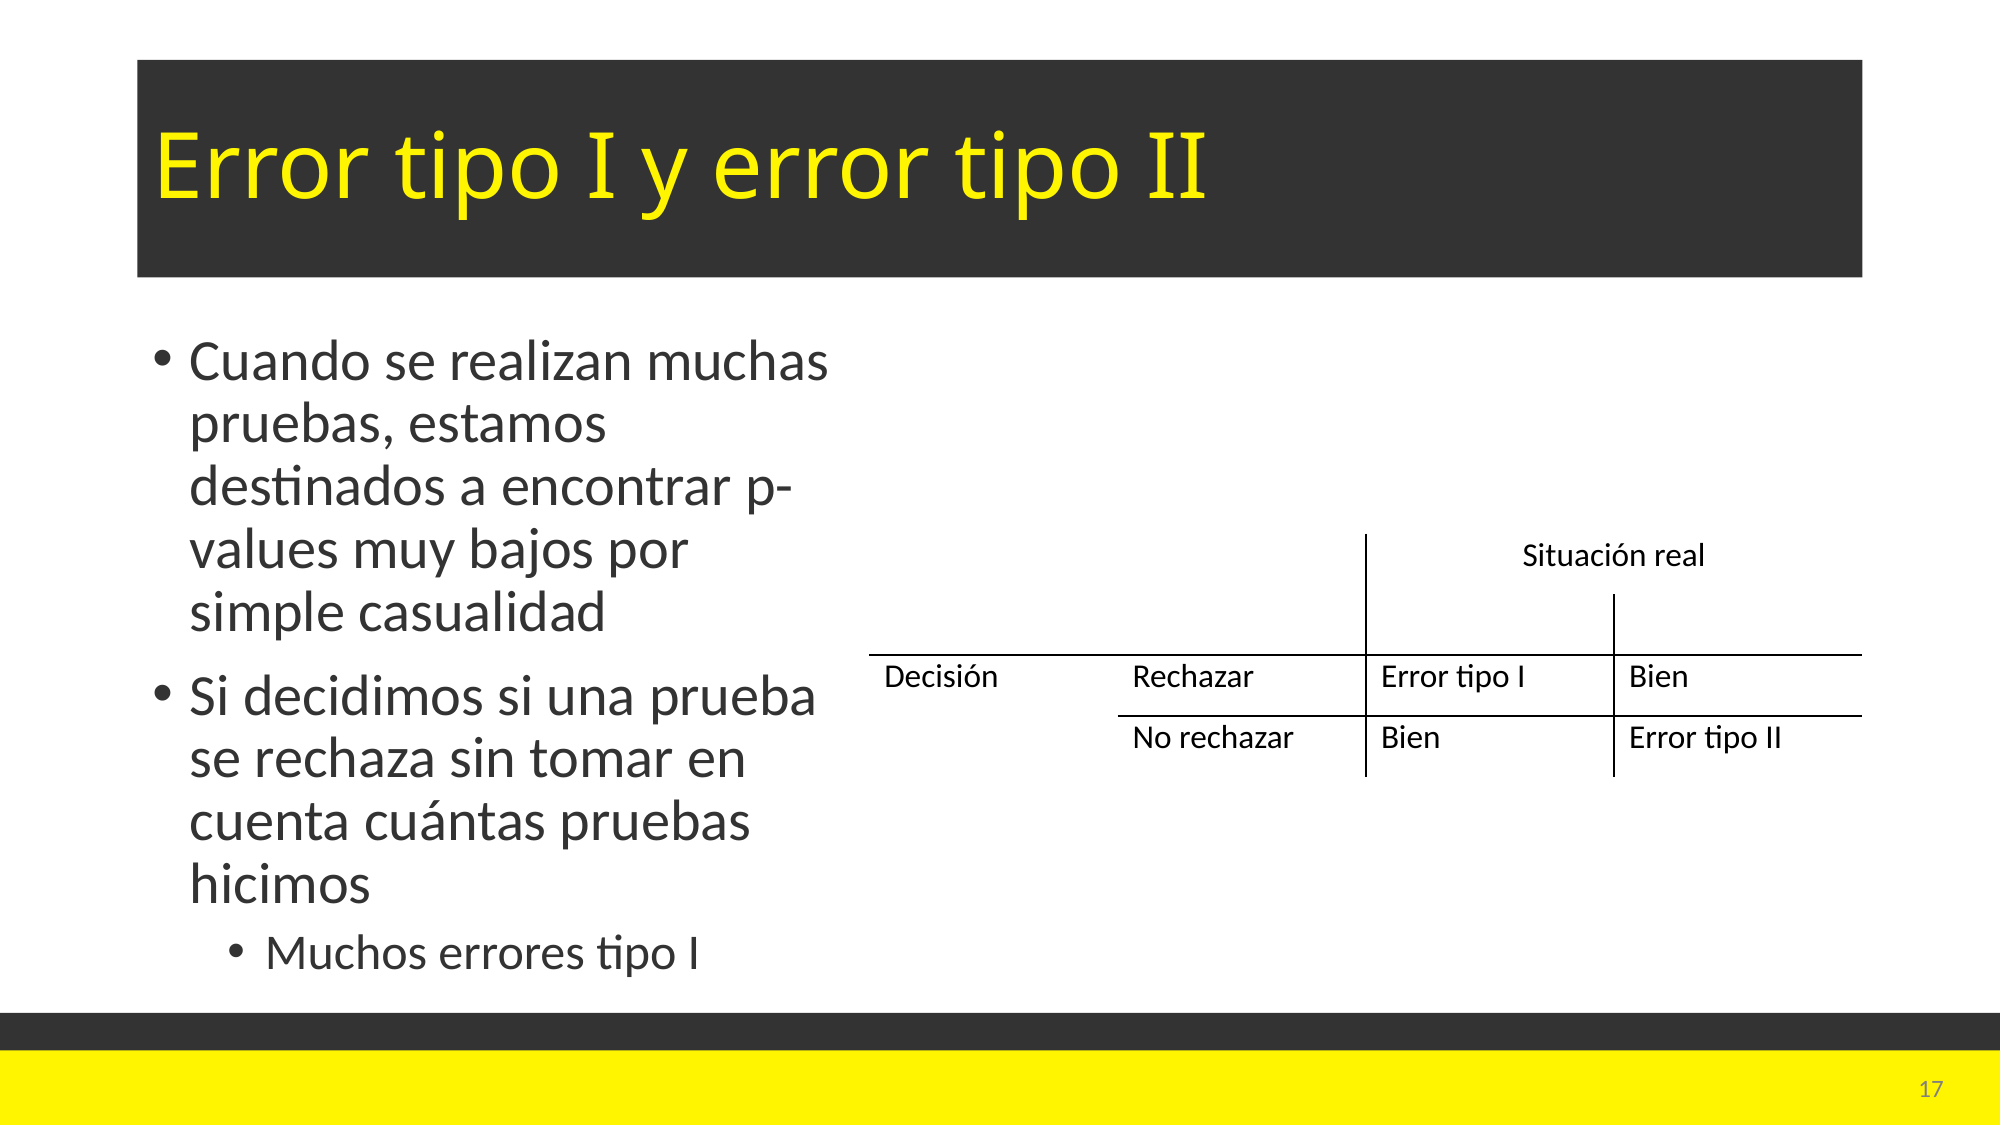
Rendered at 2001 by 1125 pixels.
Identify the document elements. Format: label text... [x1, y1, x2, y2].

title Error tipo I y error tipo II [137, 59, 1863, 278]
list Cuando se realizan muchas pruebas, estamos destinados a encontrar p-values muy bajos por simple casualidad Si decidimos si una prueba se rechaza sin tomar en cuenta cuántas pruebas hicimos Muchos errores tipo I [137, 299, 870, 1012]
